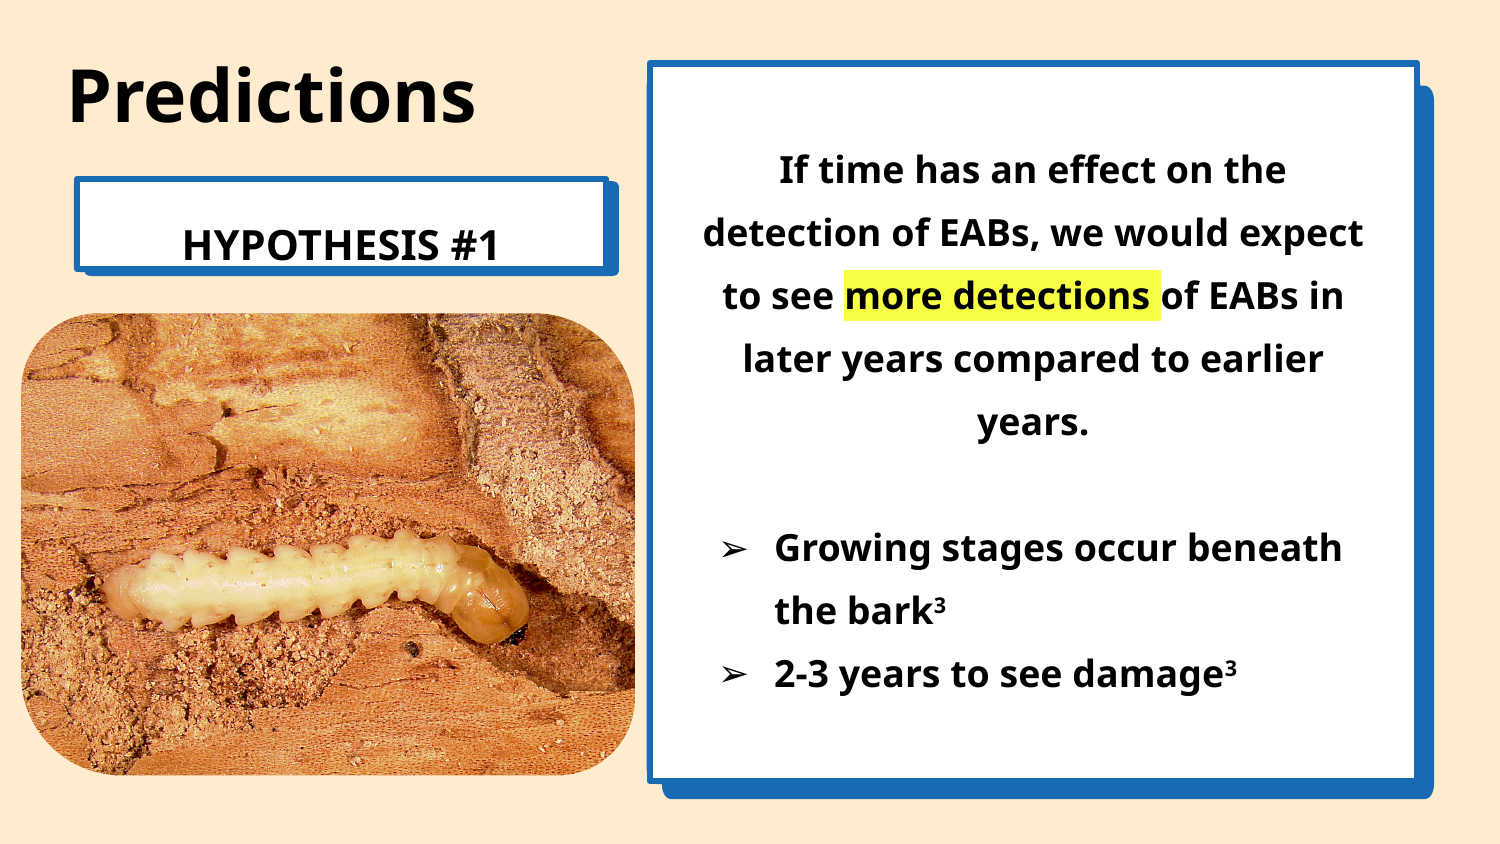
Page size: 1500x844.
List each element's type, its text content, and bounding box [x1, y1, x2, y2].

picture [20, 313, 636, 776]
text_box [609, 182, 616, 274]
title Predictions [51, 34, 1449, 129]
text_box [649, 63, 1418, 782]
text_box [664, 78, 1432, 797]
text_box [76, 178, 607, 270]
